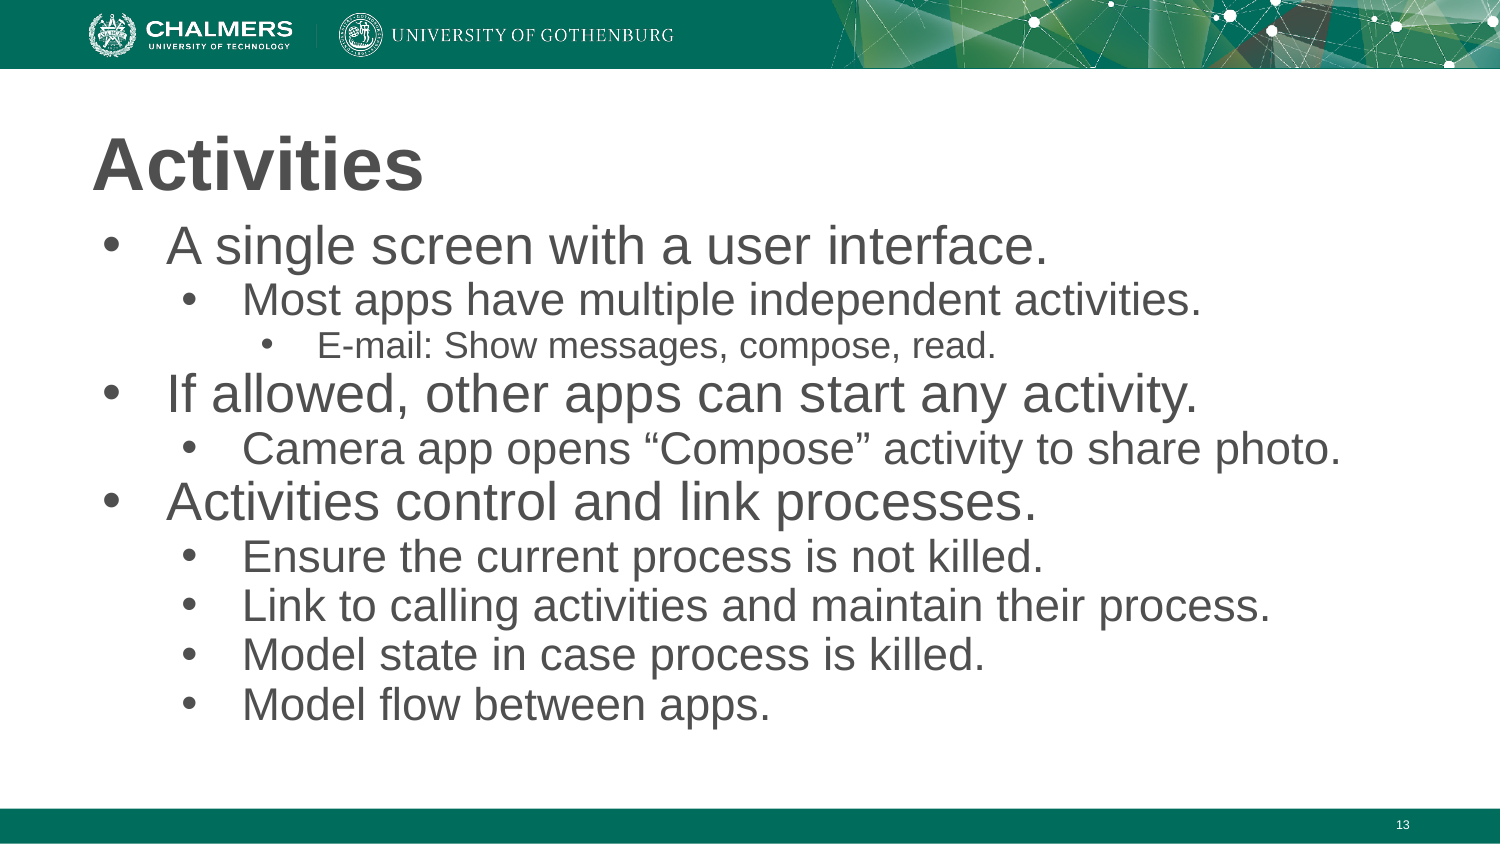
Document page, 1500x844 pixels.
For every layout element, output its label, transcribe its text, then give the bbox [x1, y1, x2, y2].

slide_number ‹#› [1074, 809, 1425, 844]
title Activities [76, 100, 1425, 210]
list A single screen with a user interface. Most apps have multiple independent activities. E-mail: Show messages, compose, read. If allowed, other apps can start any activity. Camera app opens “Compose” activity to share photo. Activities control and link processes. Ensure the current process is not killed. Link to calling activities and maintain their process. Model state in case process is killed. Model flow between apps. [76, 210, 1425, 782]
picture [64, 0, 696, 85]
picture [759, 0, 1500, 68]
